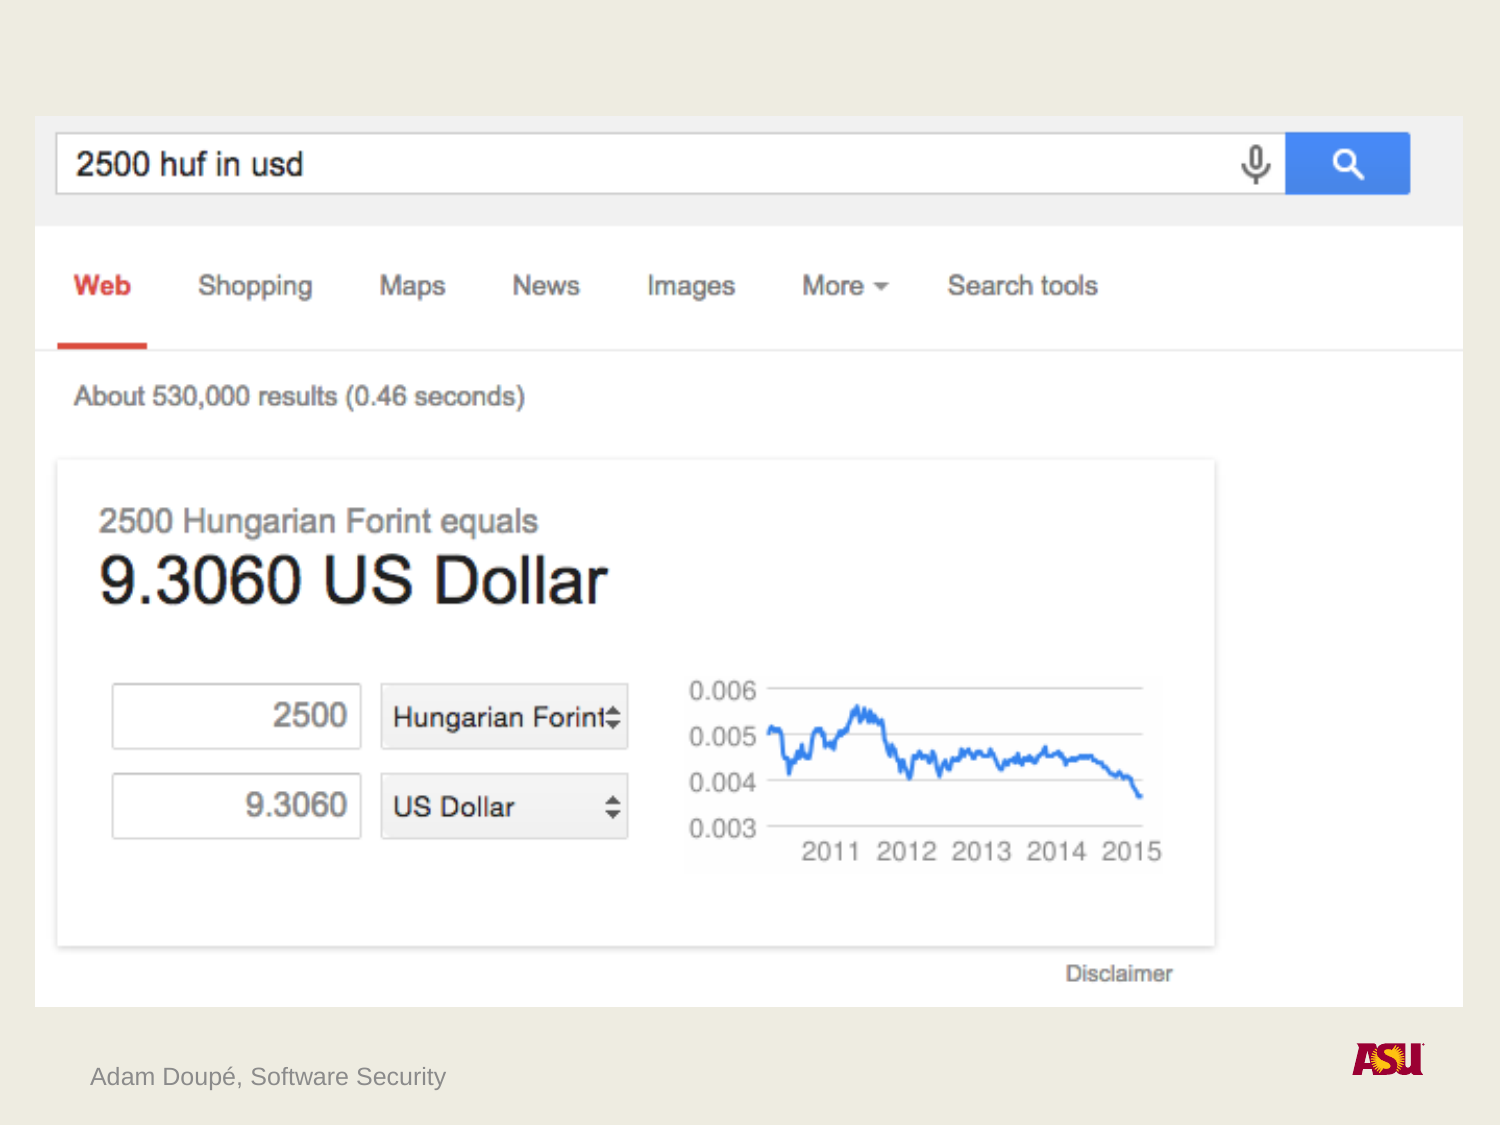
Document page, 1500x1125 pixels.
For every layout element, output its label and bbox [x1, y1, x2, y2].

picture [35, 116, 1463, 1007]
